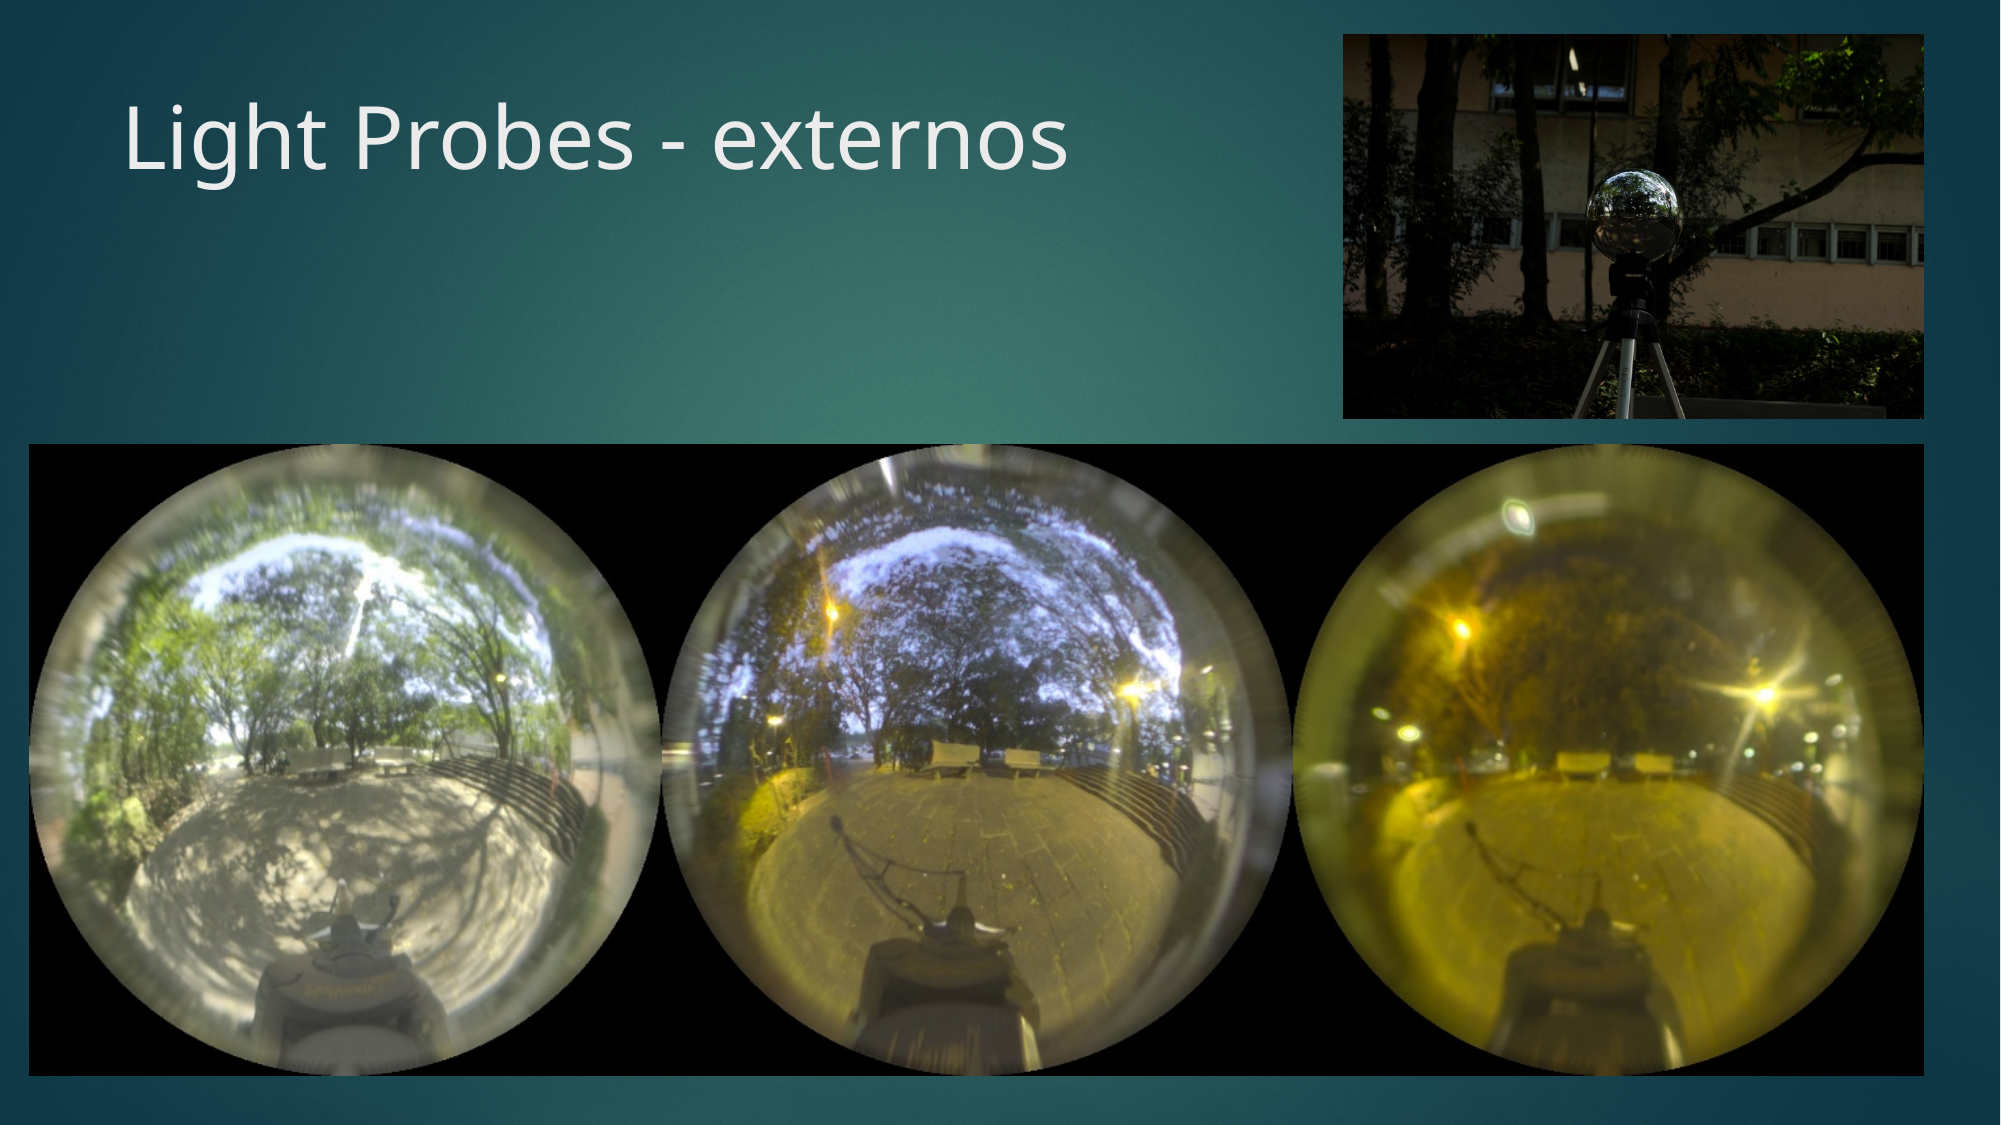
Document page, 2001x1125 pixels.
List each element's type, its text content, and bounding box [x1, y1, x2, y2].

picture [1343, 34, 1924, 419]
title Light Probes - externos [106, 74, 1337, 304]
picture [29, 444, 1924, 1077]
